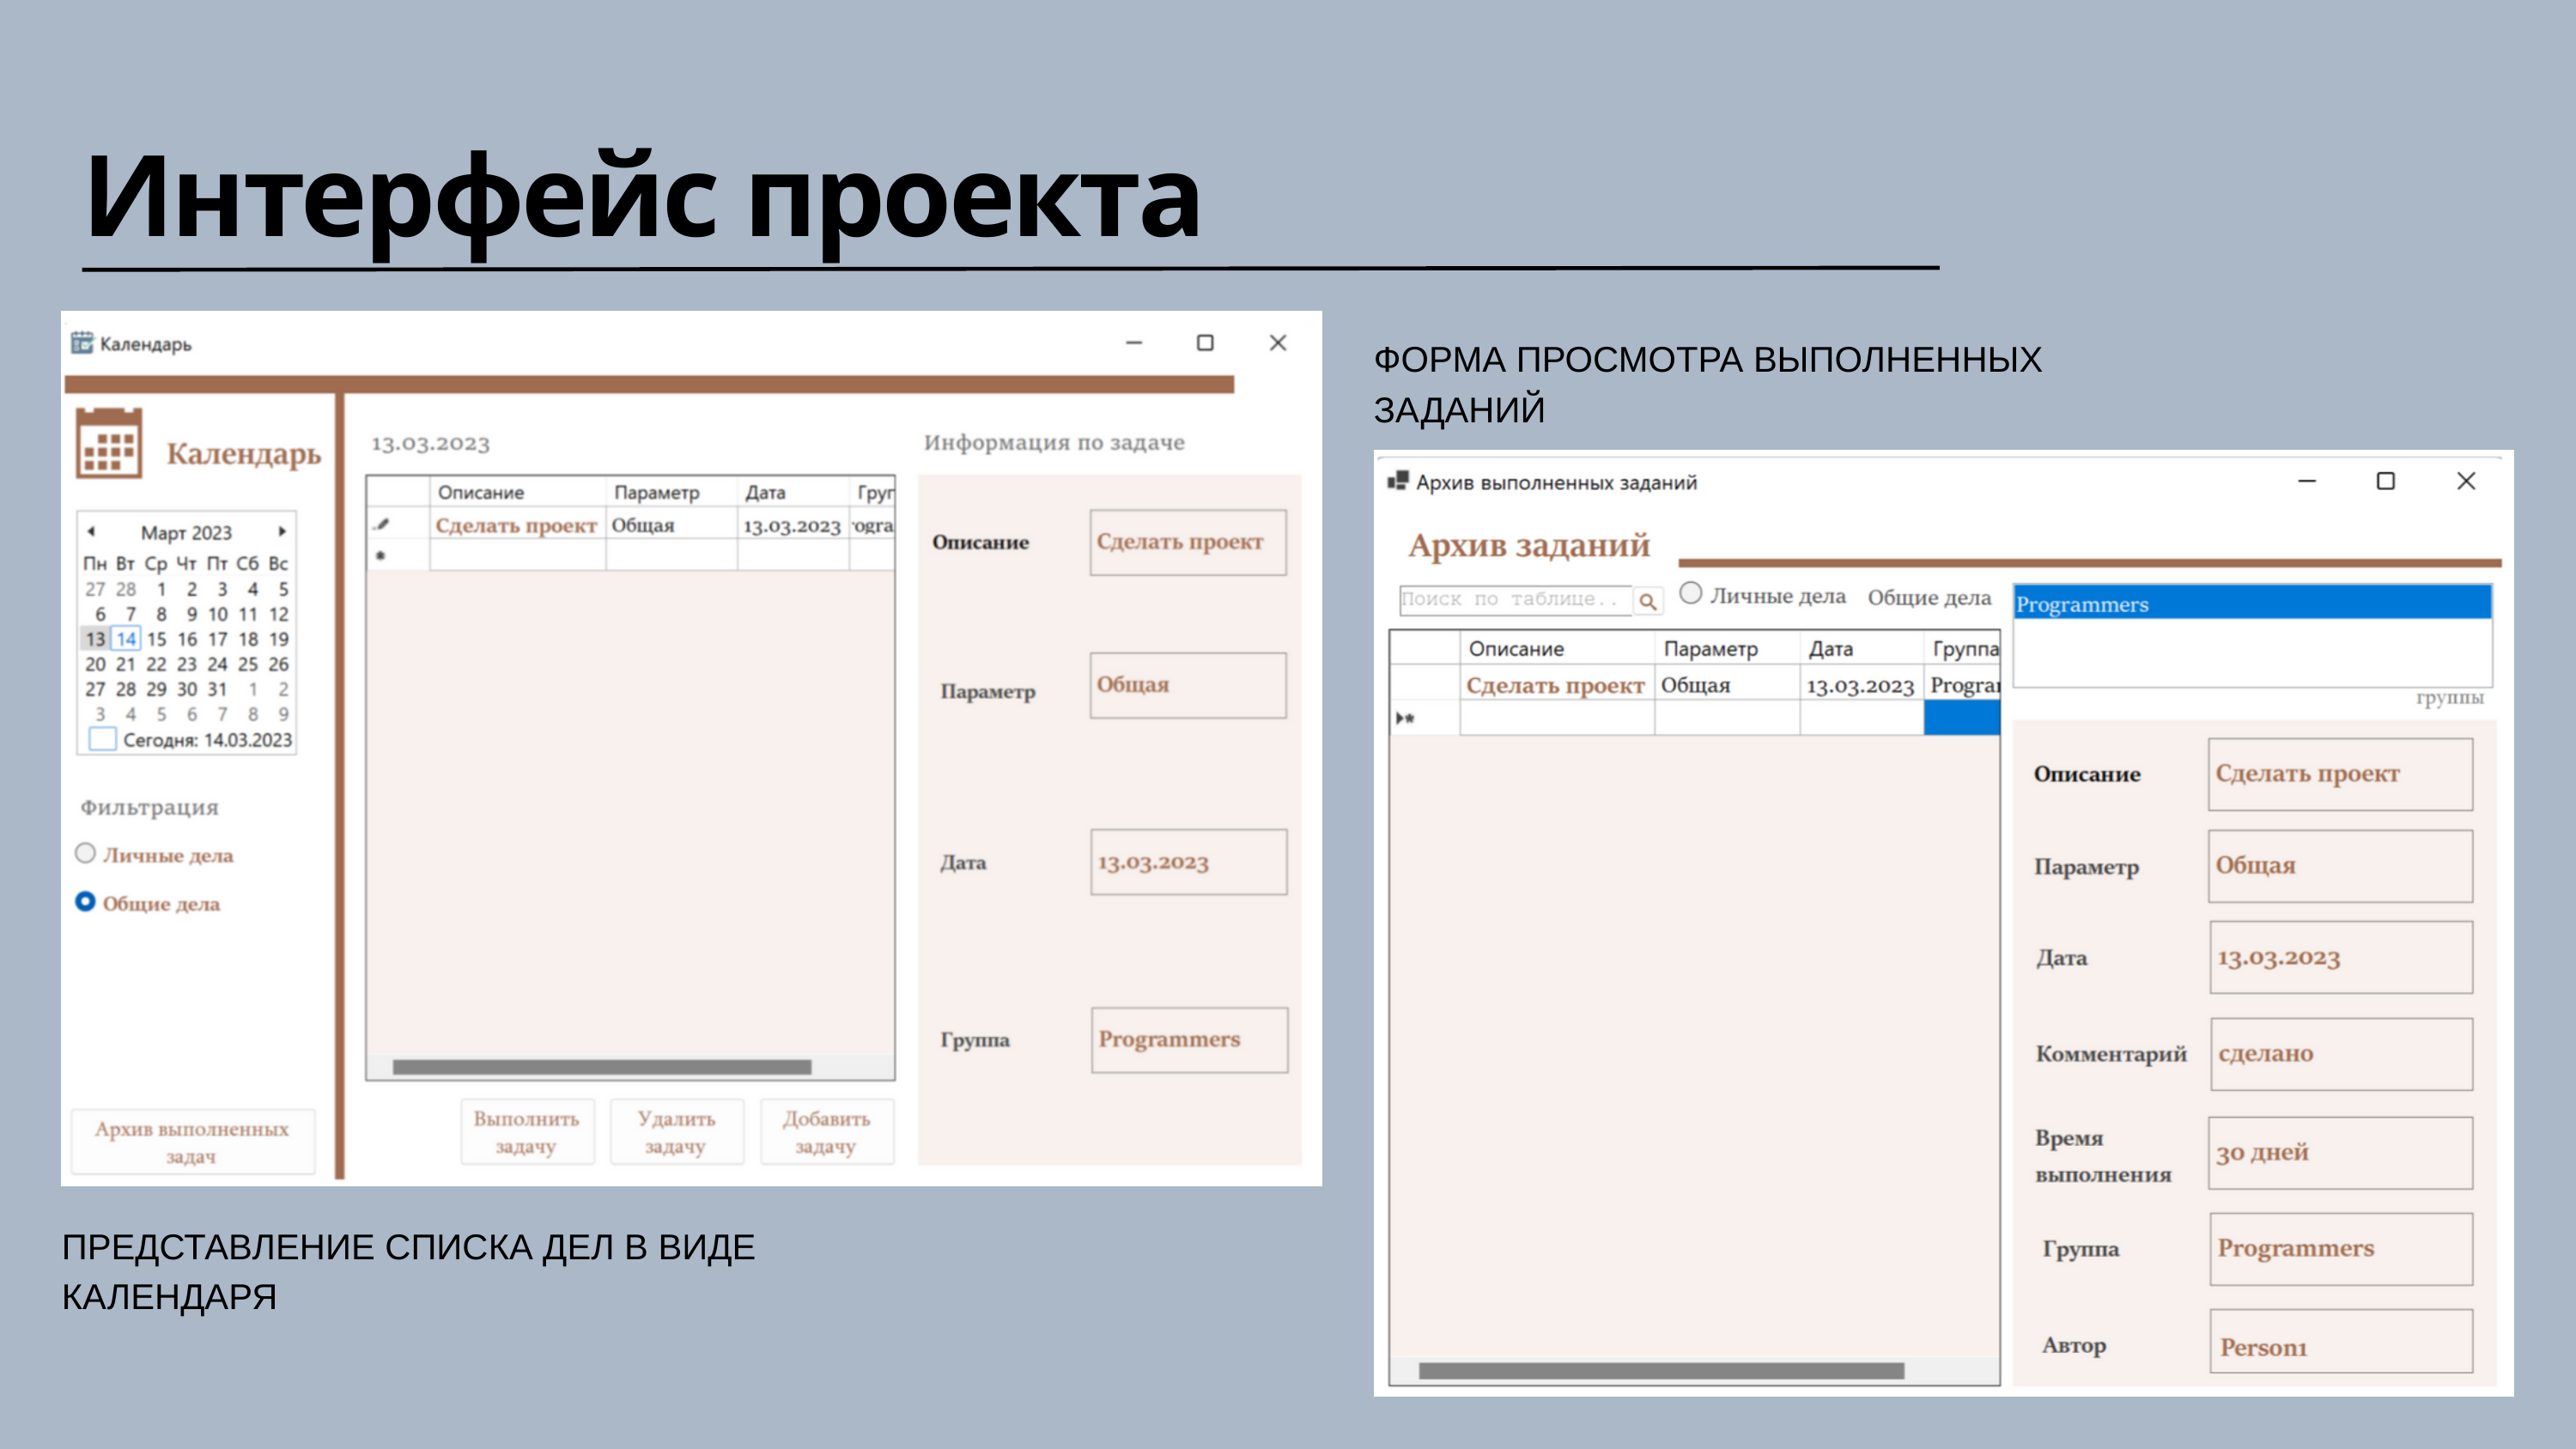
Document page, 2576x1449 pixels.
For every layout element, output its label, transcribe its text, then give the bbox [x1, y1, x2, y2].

text_box Интерфейс проекта [82, 133, 1449, 260]
picture [61, 311, 1322, 1186]
text_box ФОРМА ПРОСМОТРА ВЫПОЛНЕННЫХ ЗАДАНИЙ [1374, 330, 2060, 430]
text_box ПРЕДСТАВЛЕНИЕ СПИСКА ДЕЛ В ВИДЕ КАЛЕНДАРЯ [61, 1216, 805, 1317]
picture [1373, 450, 2514, 1397]
